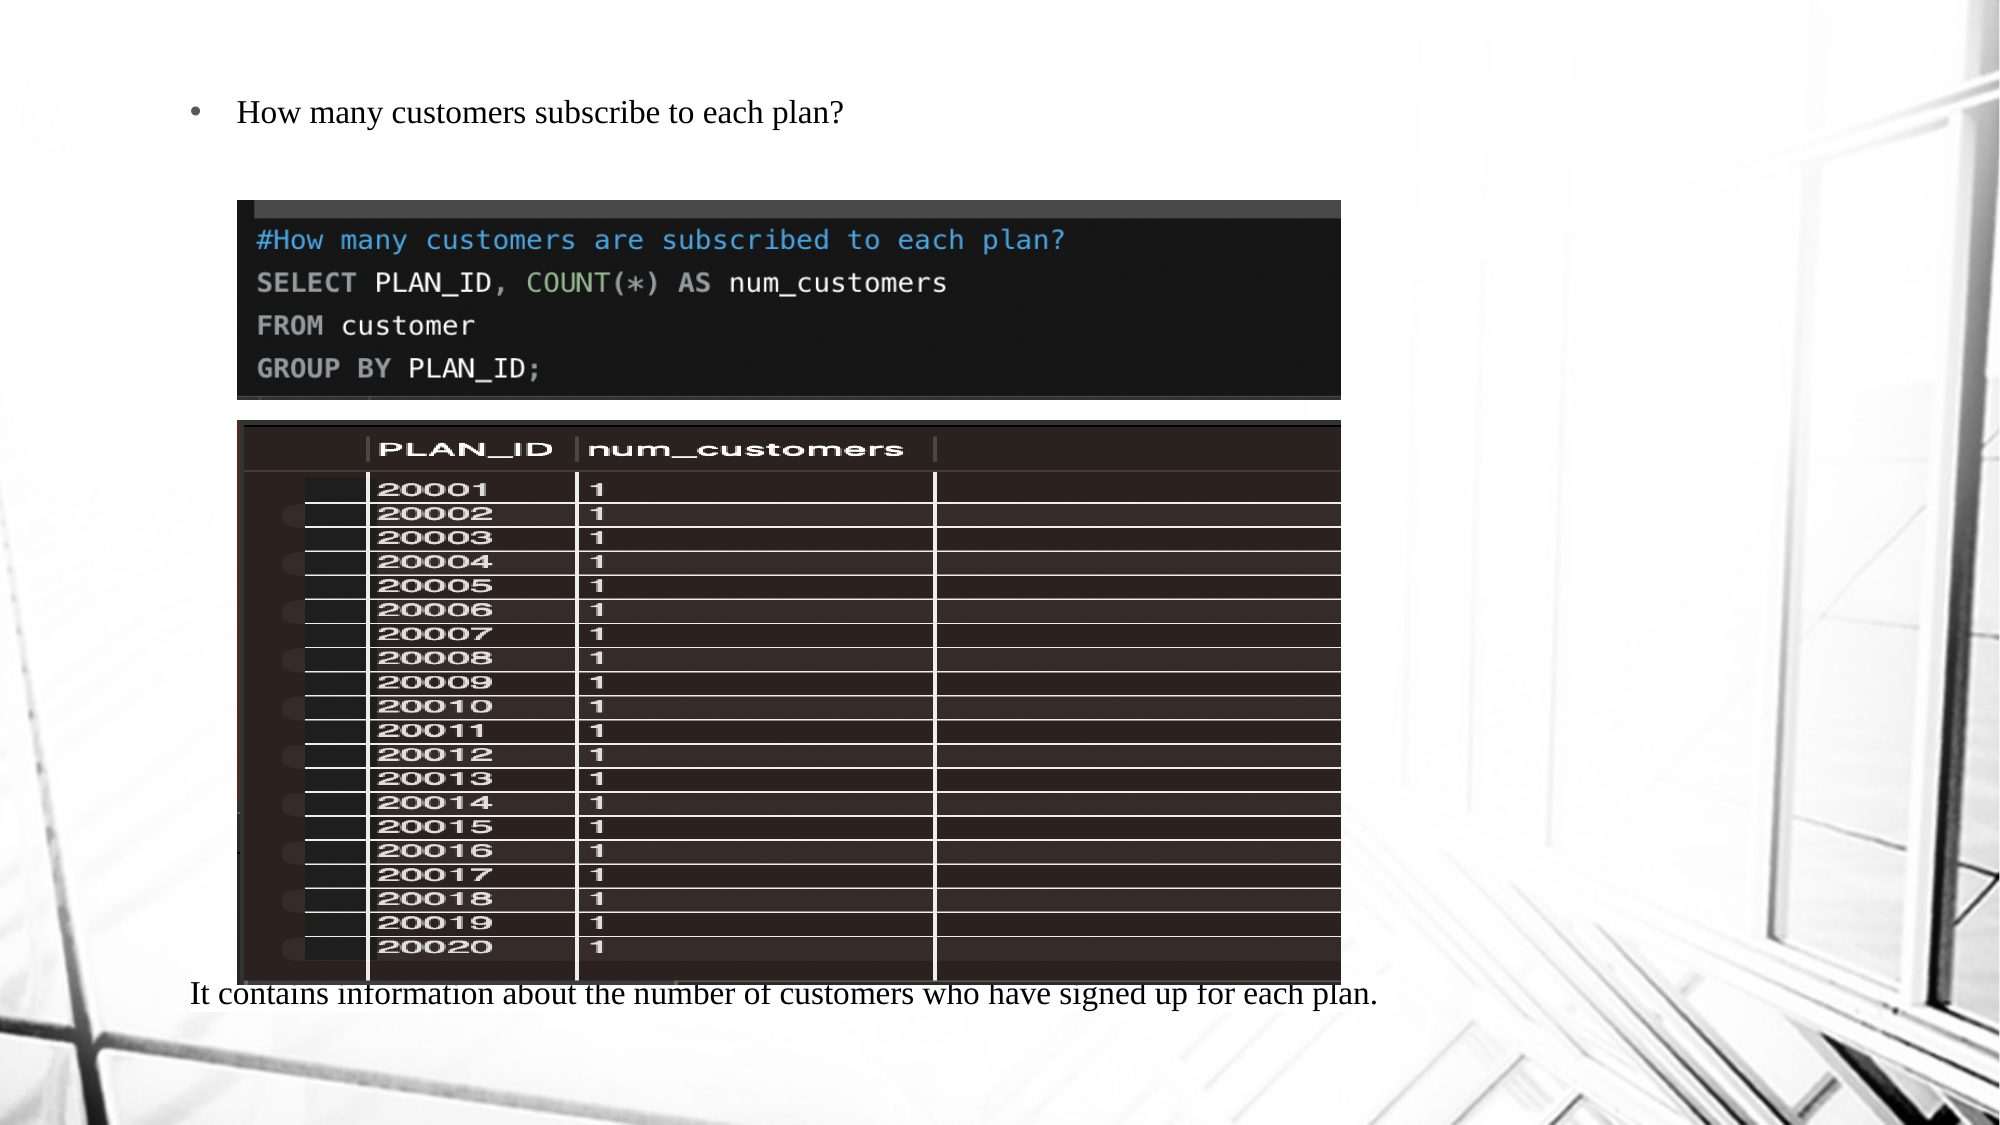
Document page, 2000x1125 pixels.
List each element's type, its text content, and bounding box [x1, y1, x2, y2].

picture [0, 0, 2000, 1125]
list How many customers subscribe to each plan? It contains information about the number of customers who have signed up for each plan. [174, 87, 1600, 1022]
